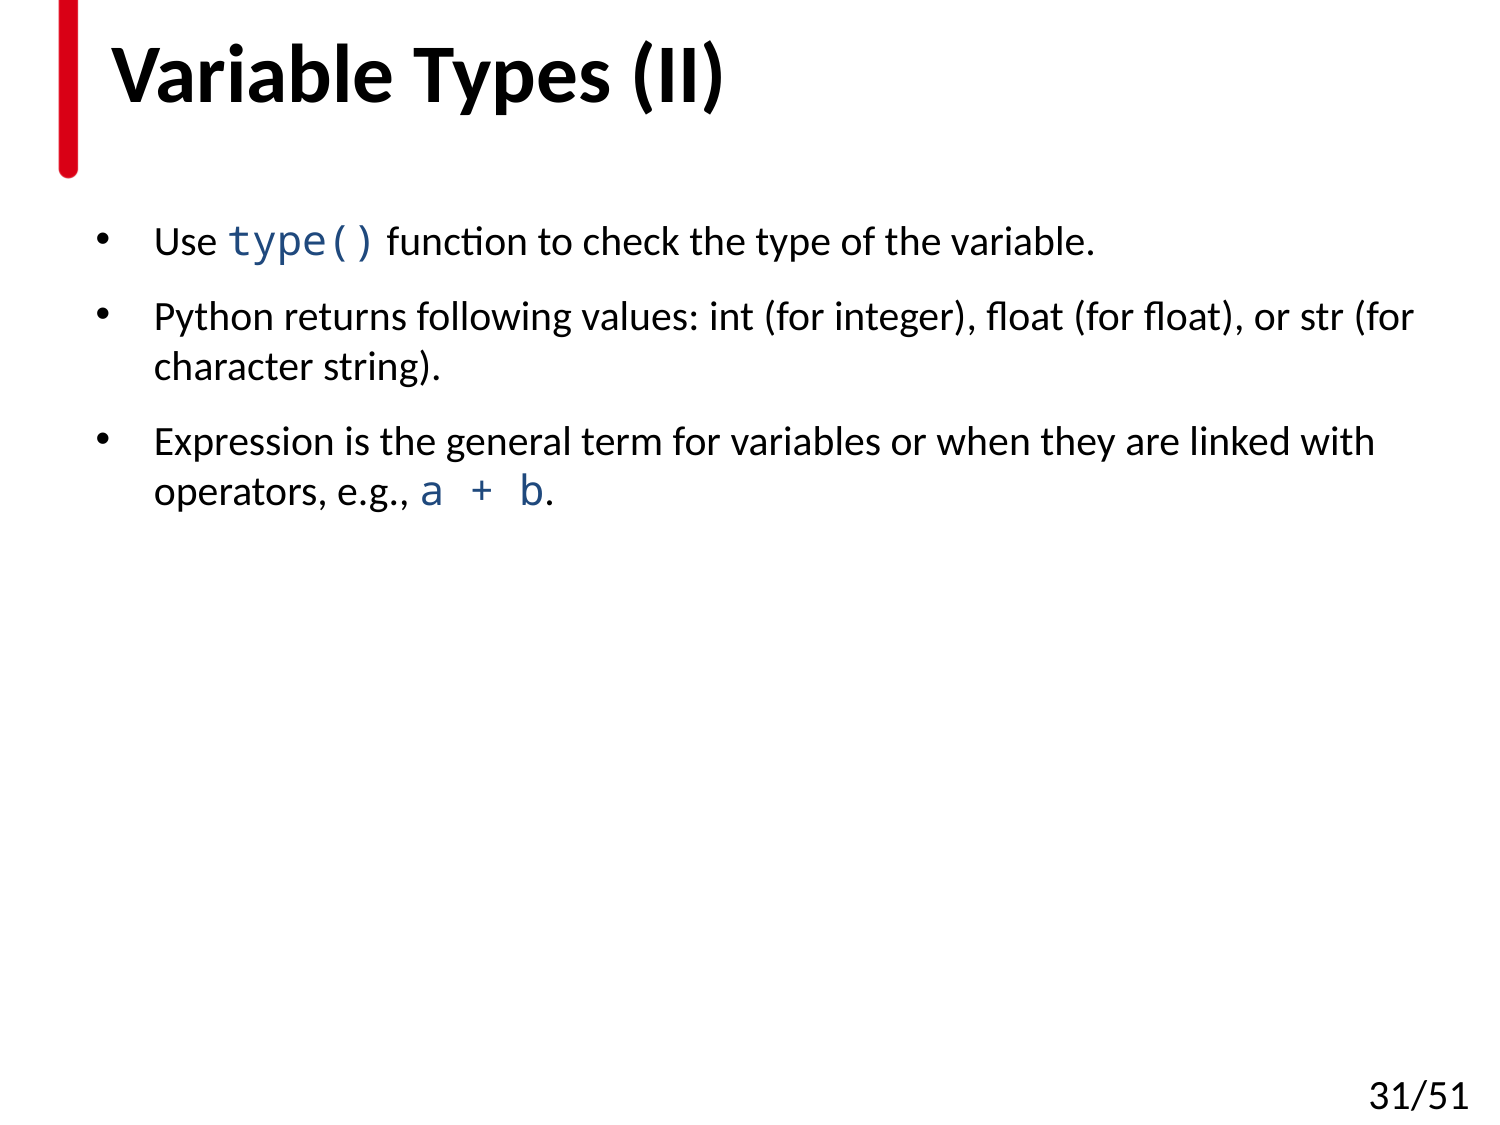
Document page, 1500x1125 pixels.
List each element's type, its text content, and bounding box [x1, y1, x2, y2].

list Use type() function to check the type of the variable. Python returns following values: int (for integer), float (for float), or str (for character string). Expression is the general term for variables or when they are linked with operators, e.g., a + b. [80, 206, 1470, 701]
title Variable Types (II) [96, 0, 1500, 138]
picture [57, 0, 81, 200]
